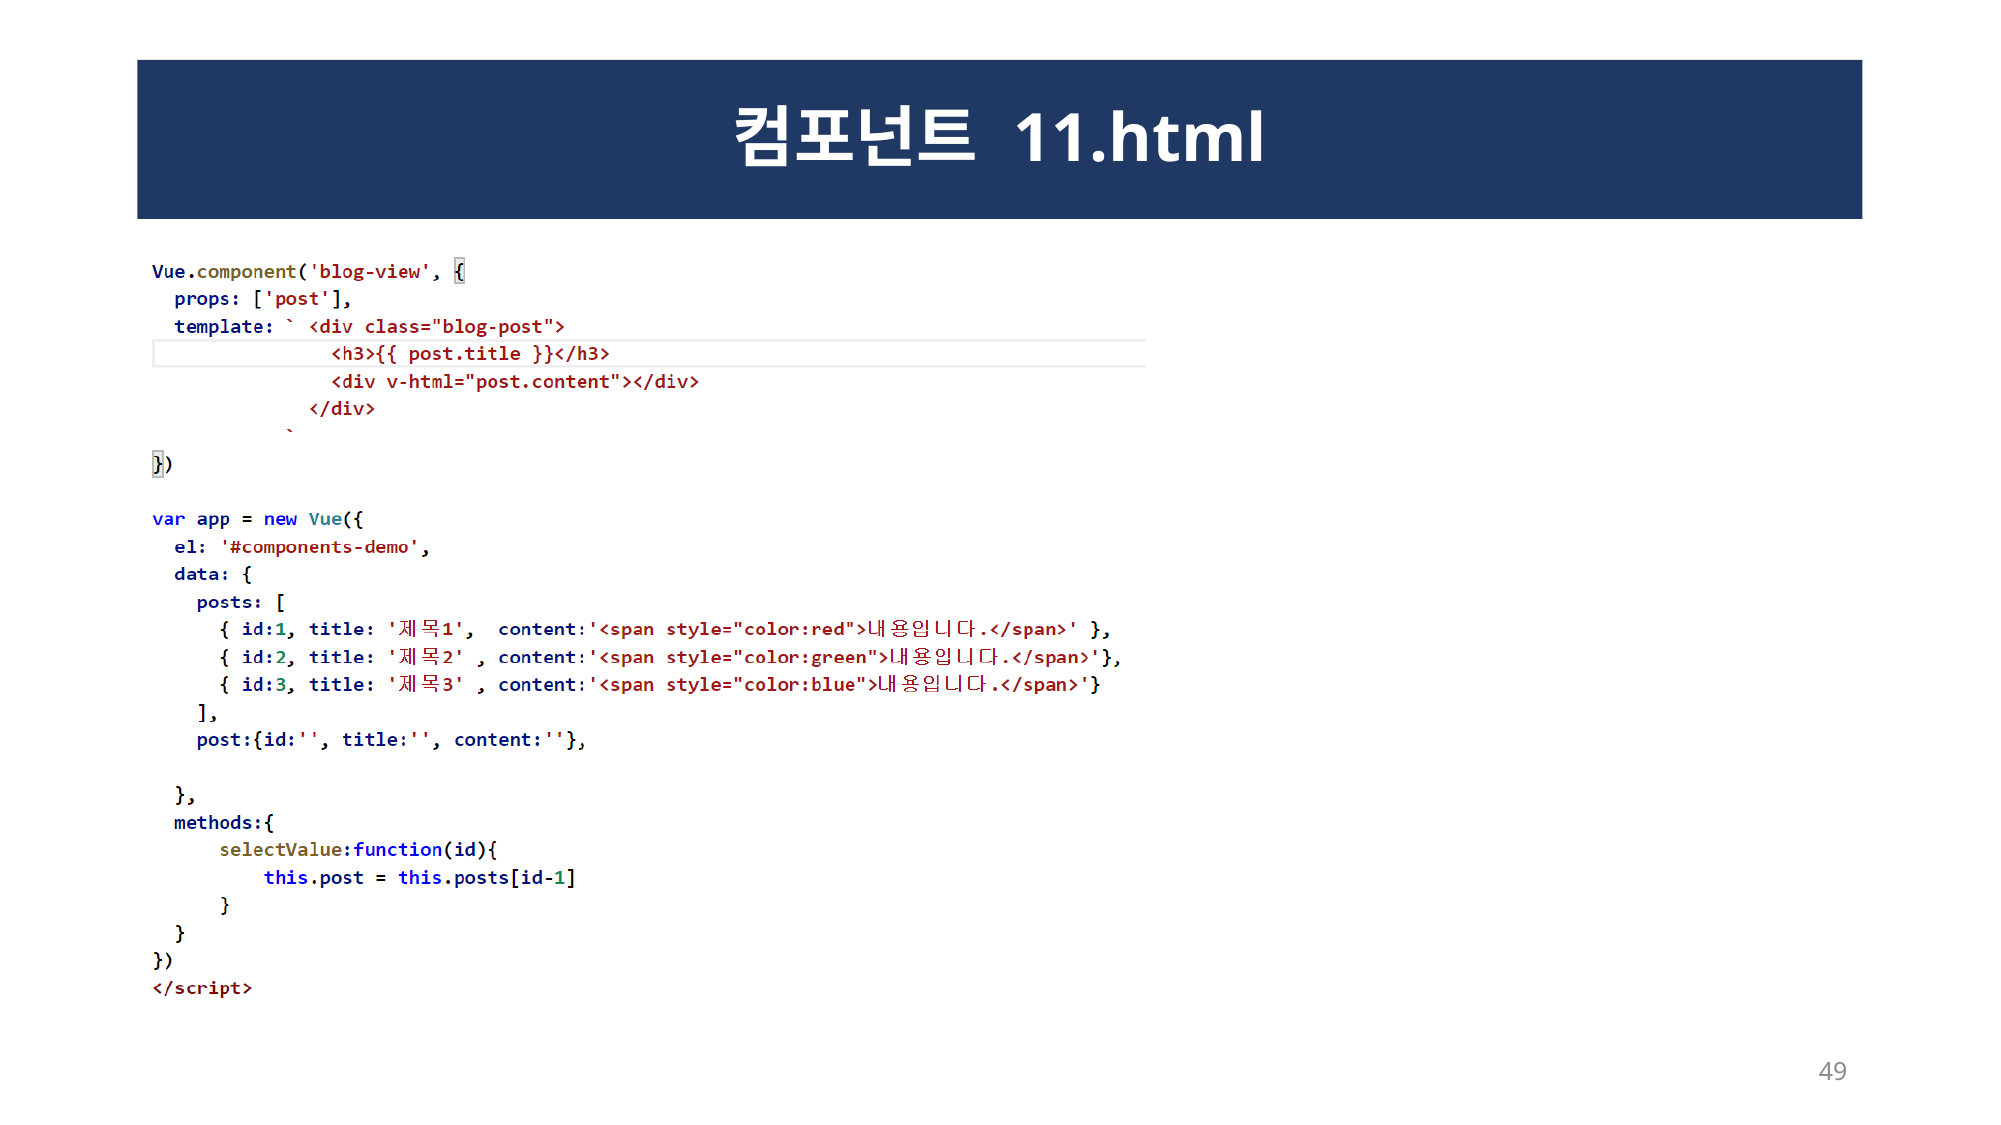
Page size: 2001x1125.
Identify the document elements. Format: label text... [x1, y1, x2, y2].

title 컴포넌트 11.html [137, 59, 1863, 219]
slide_number 49 [1412, 1042, 1863, 1103]
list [137, 250, 1145, 1016]
